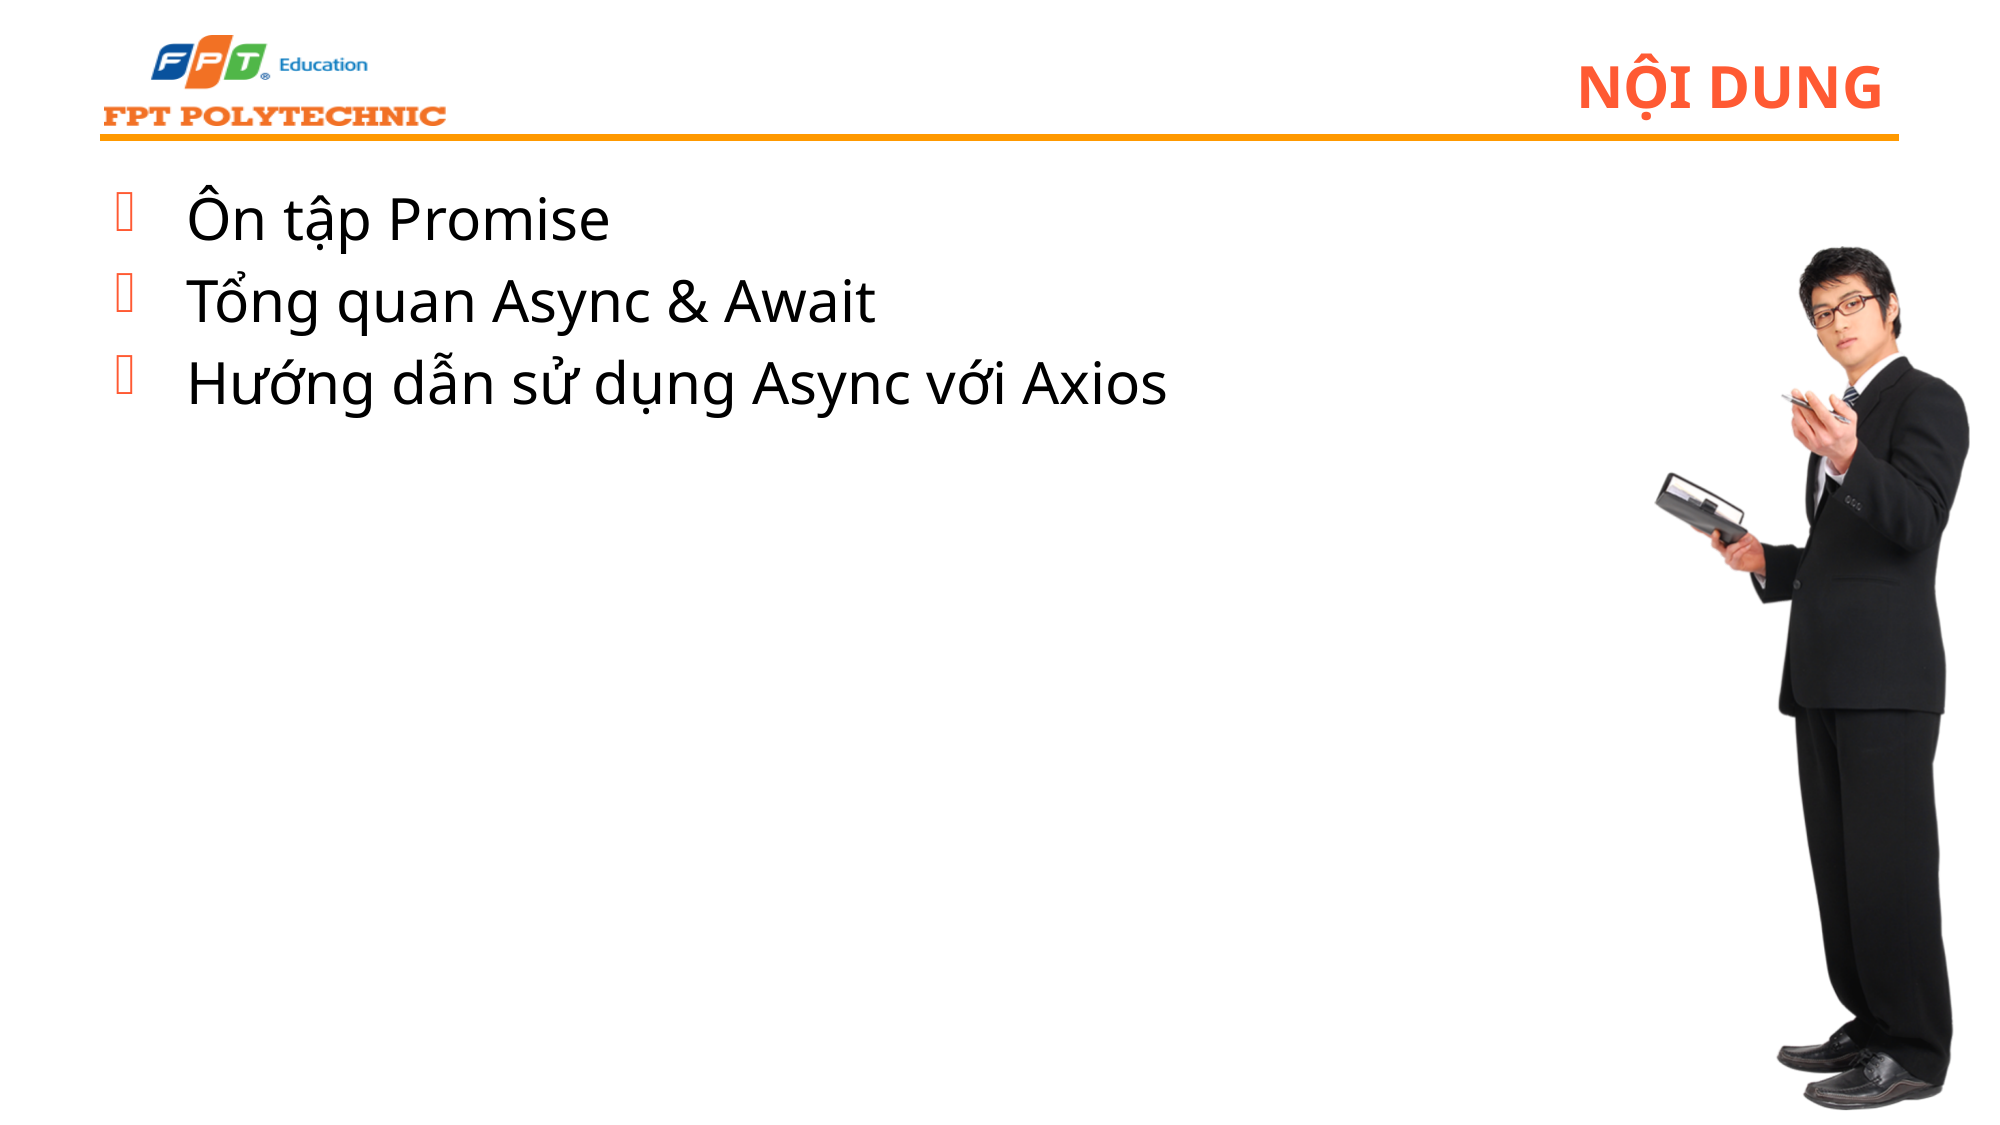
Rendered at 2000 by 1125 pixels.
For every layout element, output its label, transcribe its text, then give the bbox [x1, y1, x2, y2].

title Nội dung [449, 45, 1900, 125]
picture [104, 35, 450, 126]
picture [1624, 246, 2000, 1125]
list Ôn tập Promise Tổng quan Async & Await Hướng dẫn sử dụng Async với Axios [99, 174, 1900, 1038]
